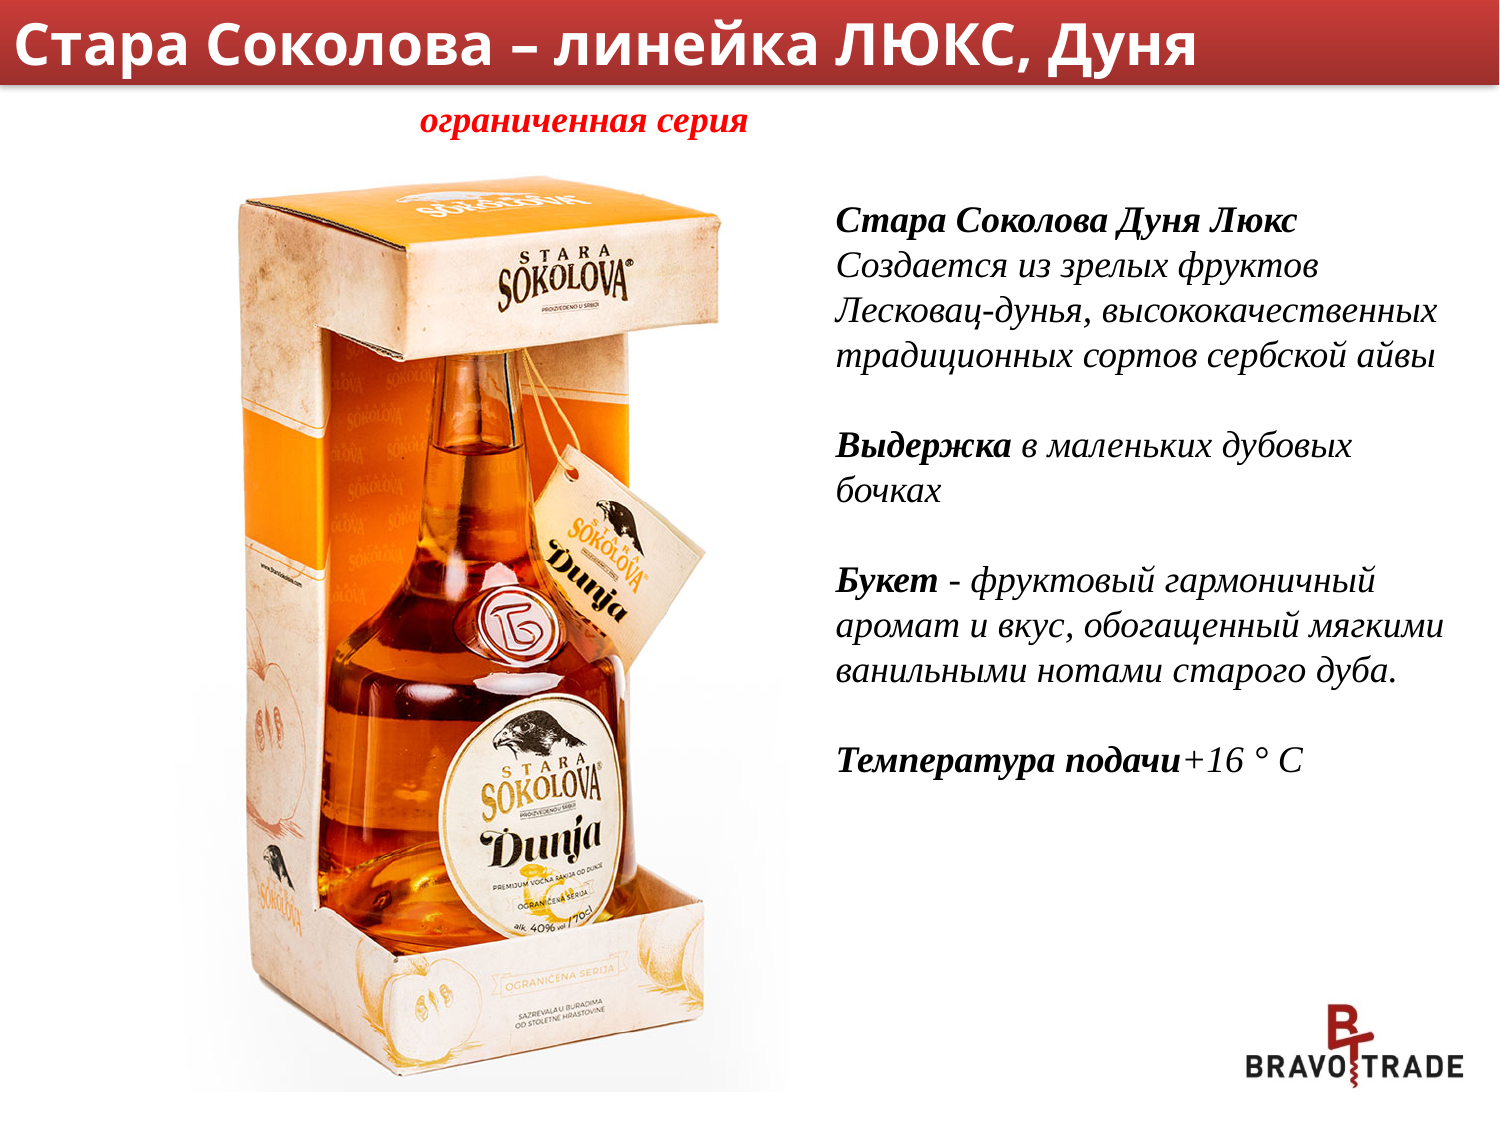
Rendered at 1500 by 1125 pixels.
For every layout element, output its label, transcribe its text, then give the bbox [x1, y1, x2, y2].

picture [3, 148, 947, 1092]
picture [1243, 999, 1474, 1092]
text_box ограниченная серия [405, 87, 764, 147]
text_box Стара Соколова Дуня Люкс Создается из зрелых фруктов Лесковац-дунья, высококачественных традиционных сортов сербской айвы Выдержка в маленьких дубовых бочках Букет - фруктовый гармоничный аромат и вкус, обогащенный мягкими ванильными нотами старого дуба. Температура подачи+16 ° C [952, 187, 1477, 788]
text_box Стара Соколова – линейка ЛЮКС, Дуня [0, 0, 1500, 85]
